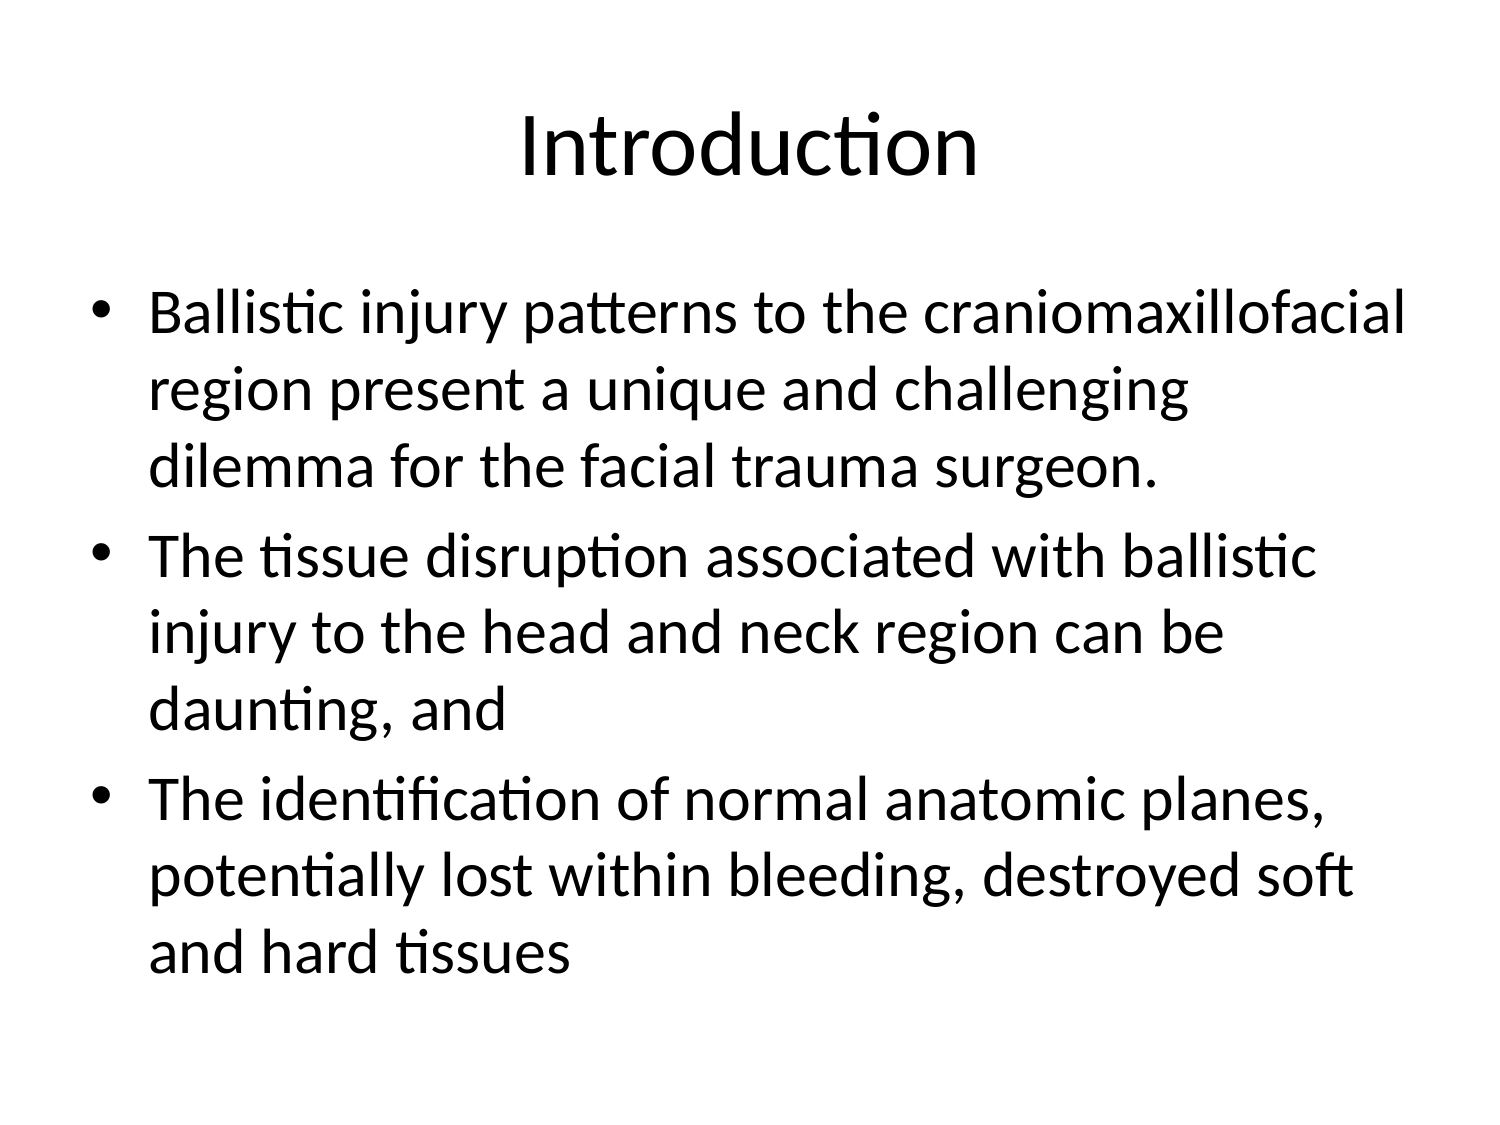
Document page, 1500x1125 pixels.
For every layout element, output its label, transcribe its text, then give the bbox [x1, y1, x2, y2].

list Ballistic injury patterns to the craniomaxillofacial region present a unique and challenging dilemma for the facial trauma surgeon. The tissue disruption associated with ballistic injury to the head and neck region can be daunting, and The identification of normal anatomic planes, potentially lost within bleeding, destroyed soft and hard tissues [75, 262, 1425, 1005]
title Introduction [75, 45, 1425, 233]
